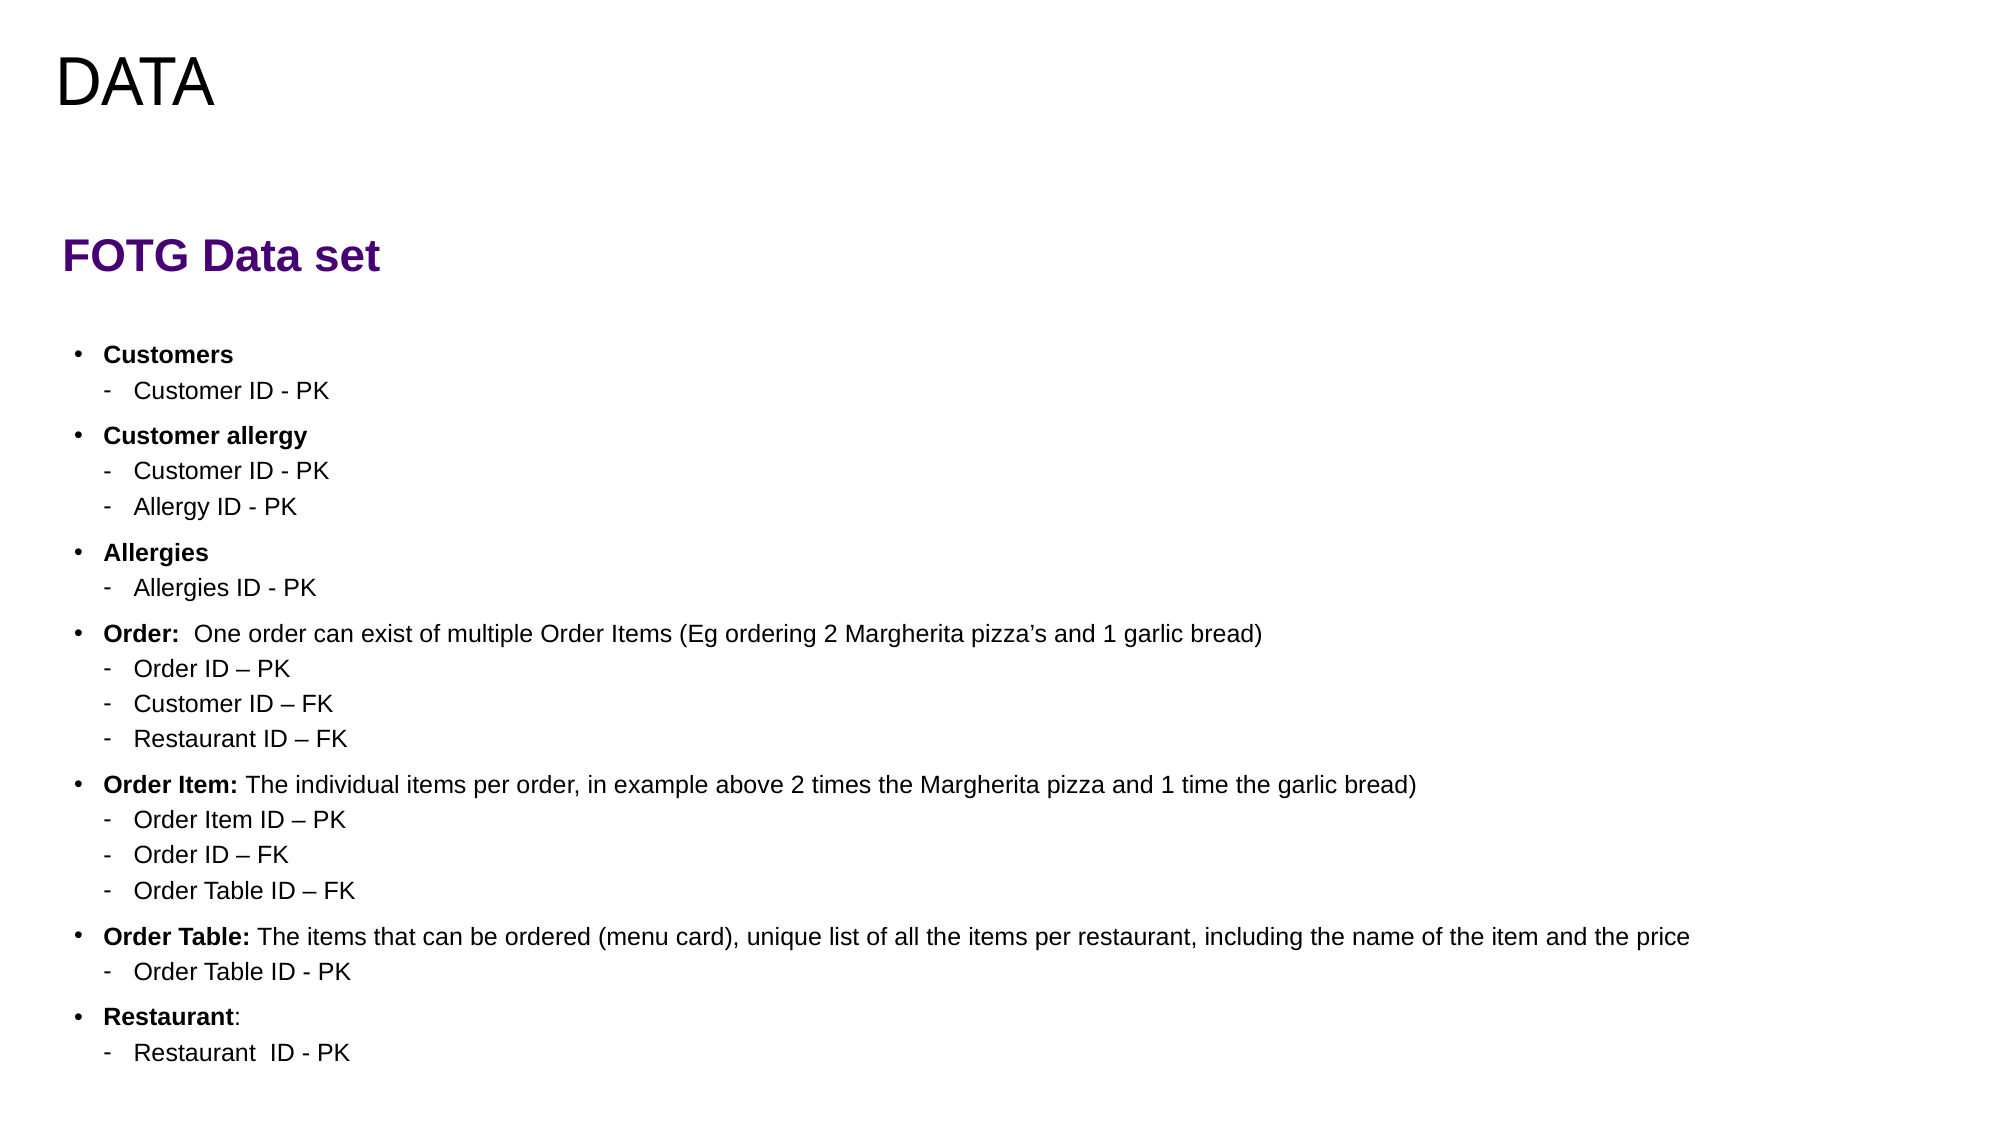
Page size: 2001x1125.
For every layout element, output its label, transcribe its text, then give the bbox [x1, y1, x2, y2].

title DATA [54, 54, 1700, 182]
text_box Customers Customer ID - PK Customer allergy Customer ID - PK Allergy ID - PK Allergies Allergies ID - PK Order: One order can exist of multiple Order Items (Eg ordering 2 Margherita pizza’s and 1 garlic bread) Order ID – PK Customer ID – FK Restaurant ID – FK Order Item: The individual items per order, in example above 2 times the Margherita pizza and 1 time the garlic bread) Order Item ID – PK Order ID – FK Order Table ID – FK Order Table: The items that can be ordered (menu card), unique list of all the items per restaurant, including the name of the item and the price Order Table ID - PK Restaurant: Restaurant ID - PK [62, 342, 1890, 1125]
list FOTG Data set [62, 231, 1938, 282]
